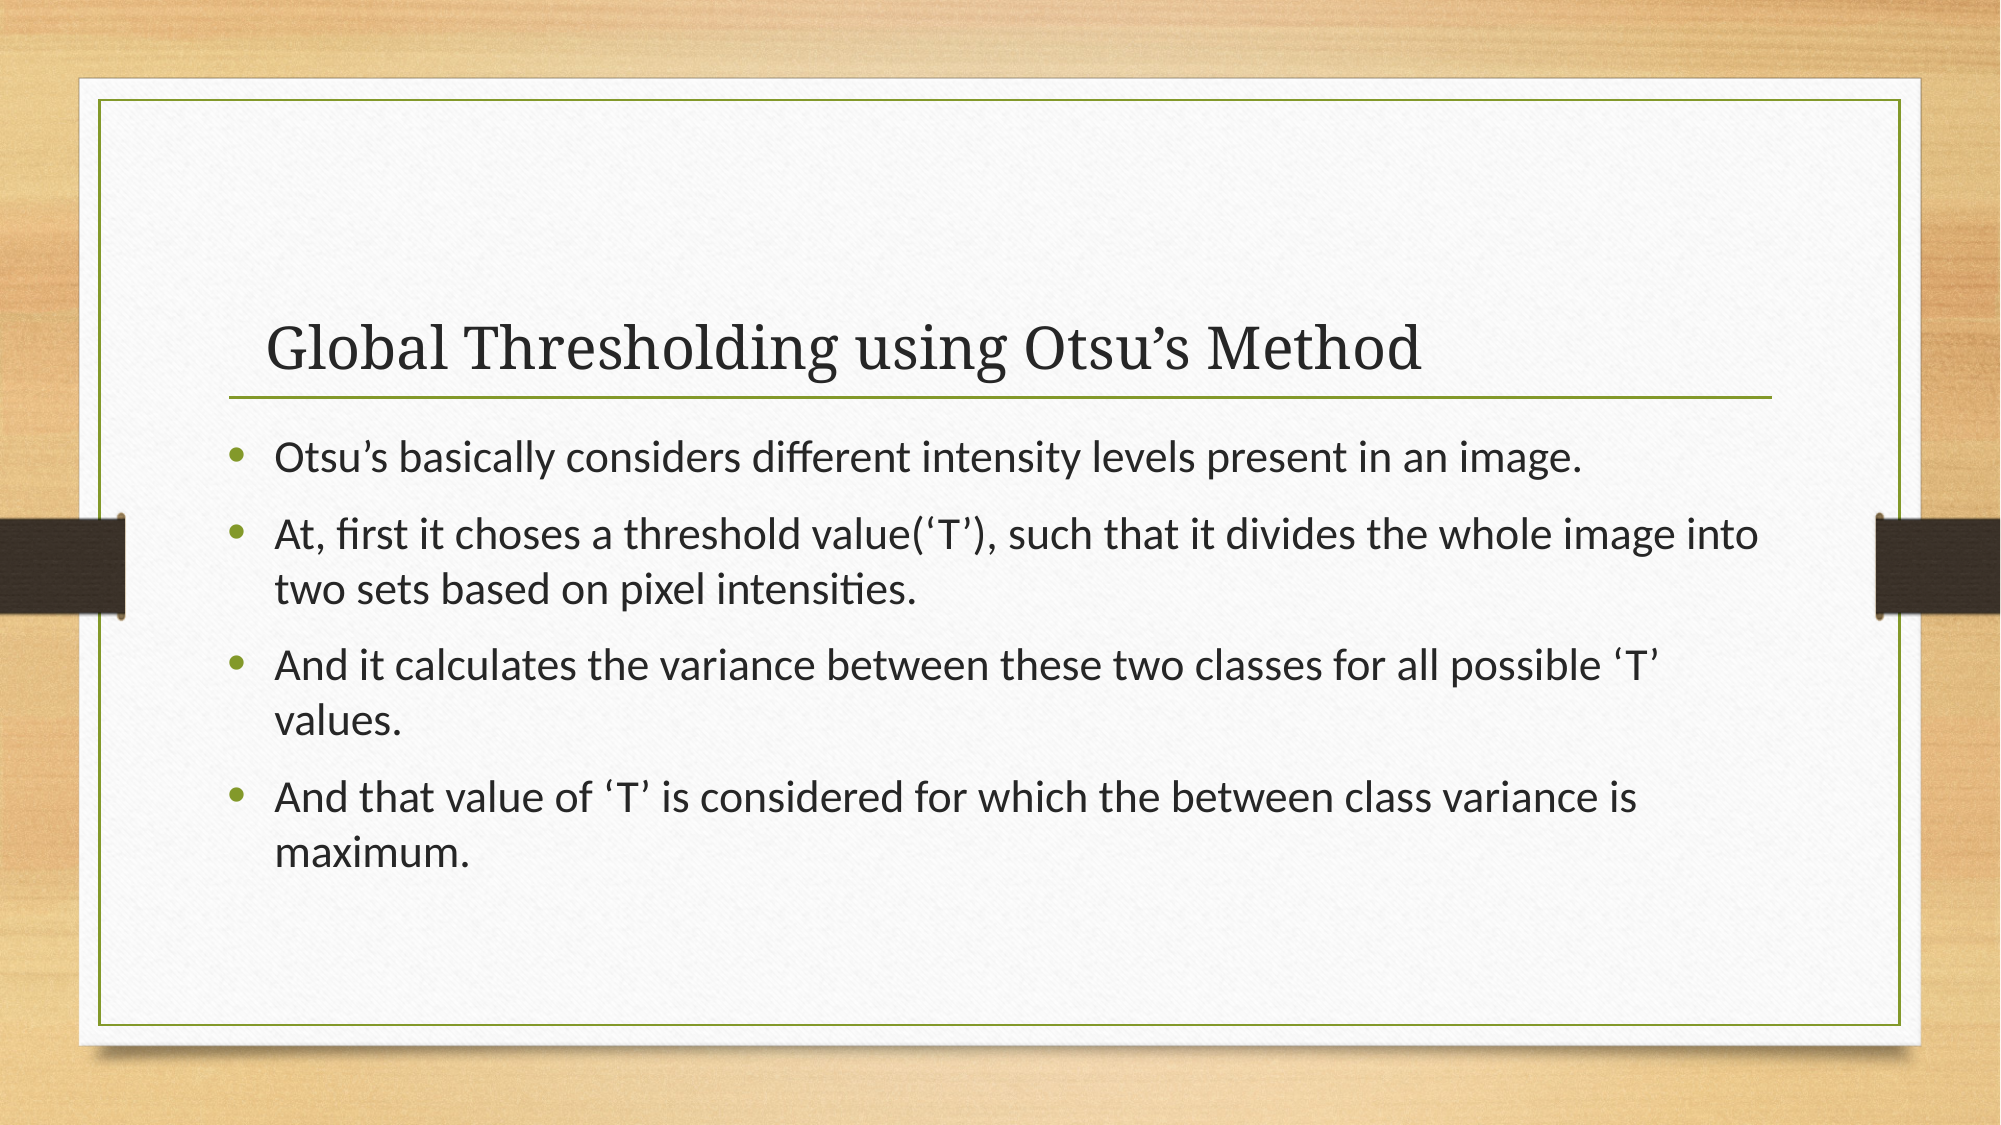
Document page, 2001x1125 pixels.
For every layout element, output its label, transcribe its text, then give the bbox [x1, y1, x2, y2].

list Otsu’s basically considers different intensity levels present in an image. At, first it choses a threshold value(‘T’), such that it divides the whole image into two sets based on pixel intensities. And it calculates the variance between these two classes for all possible ‘T’ values. And that value of ‘T’ is considered for which the between class variance is maximum. [212, 419, 1788, 964]
picture [0, 0, 2001, 1125]
title Global Thresholding using Otsu’s Method [212, 271, 1478, 419]
